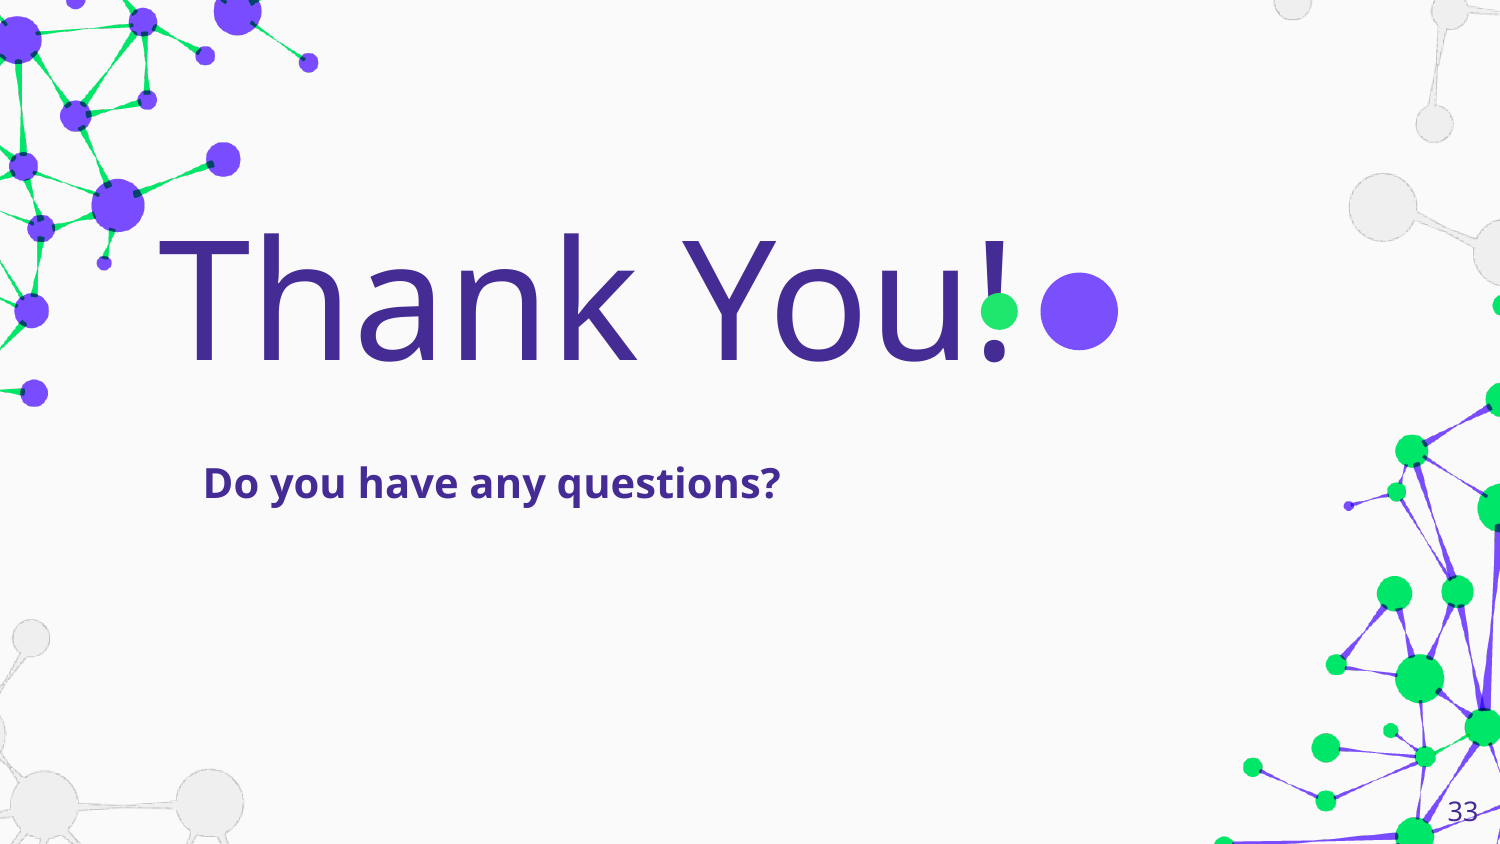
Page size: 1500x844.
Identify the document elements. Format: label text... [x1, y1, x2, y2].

picture [835, 0, 1500, 844]
slide_number 33 [1403, 779, 1494, 844]
picture [0, 0, 577, 844]
subtitle Do you have any questions? [187, 441, 825, 559]
title Thank You! [143, 178, 1087, 392]
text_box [980, 272, 1119, 351]
